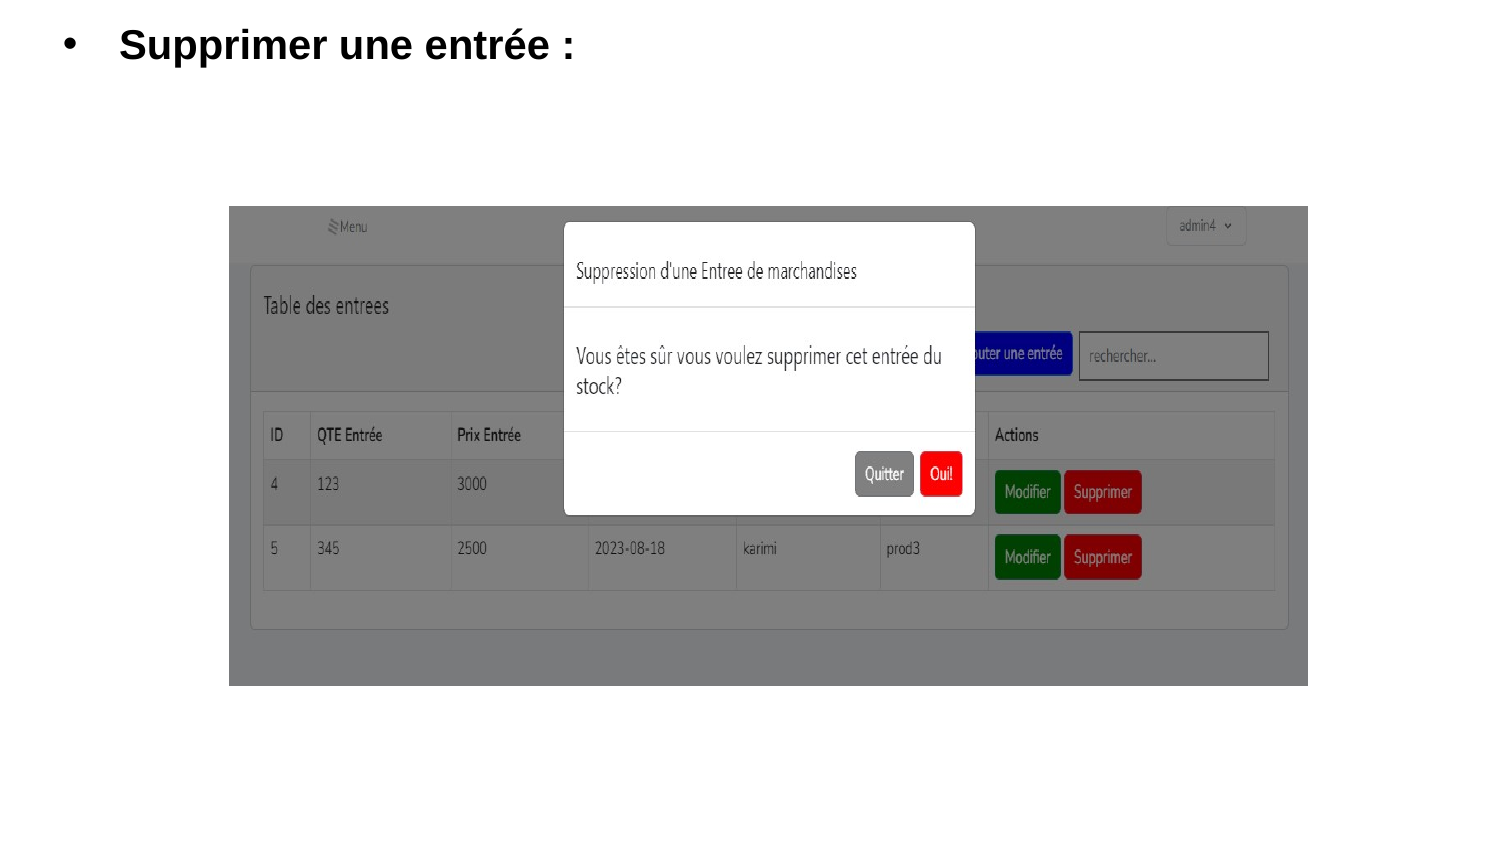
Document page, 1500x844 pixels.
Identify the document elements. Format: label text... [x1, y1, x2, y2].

picture [228, 206, 1309, 687]
text_box Supprimer une entrée : [48, 10, 1015, 76]
